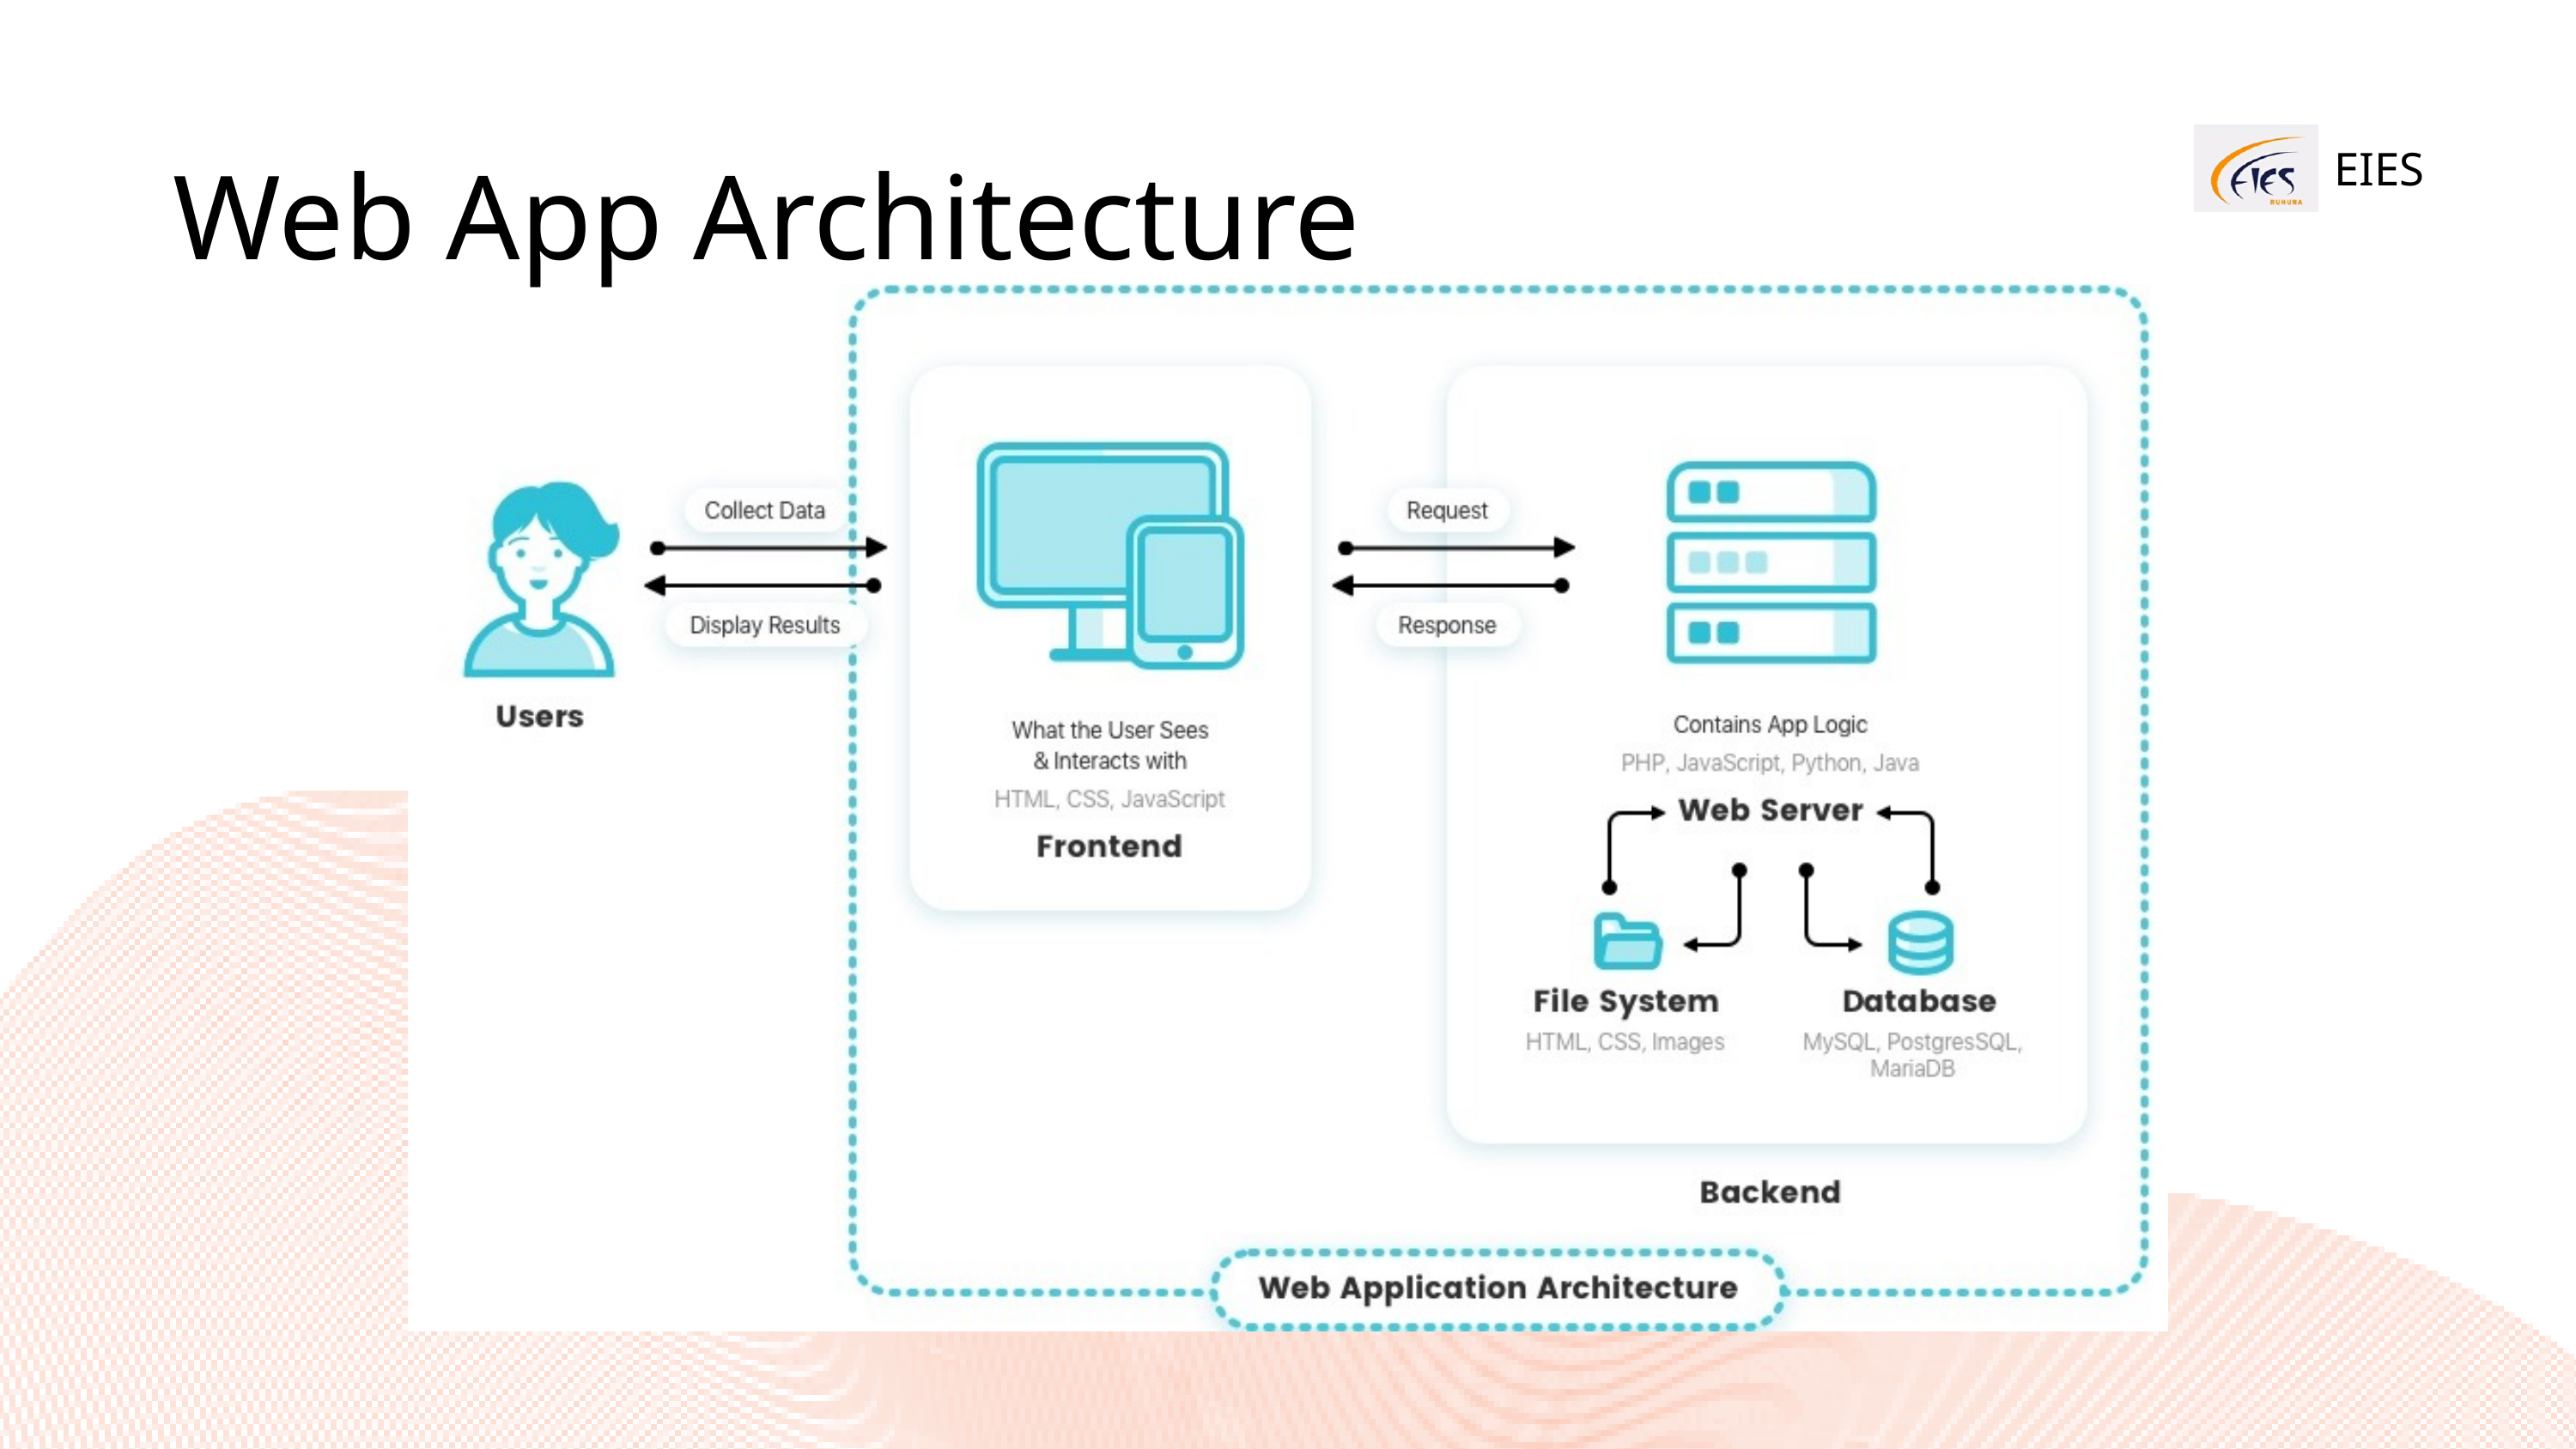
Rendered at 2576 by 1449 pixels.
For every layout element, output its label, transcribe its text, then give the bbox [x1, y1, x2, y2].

text_box Web App Architecture [143, 143, 1647, 283]
picture [0, 283, 2576, 1449]
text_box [2193, 124, 2432, 213]
